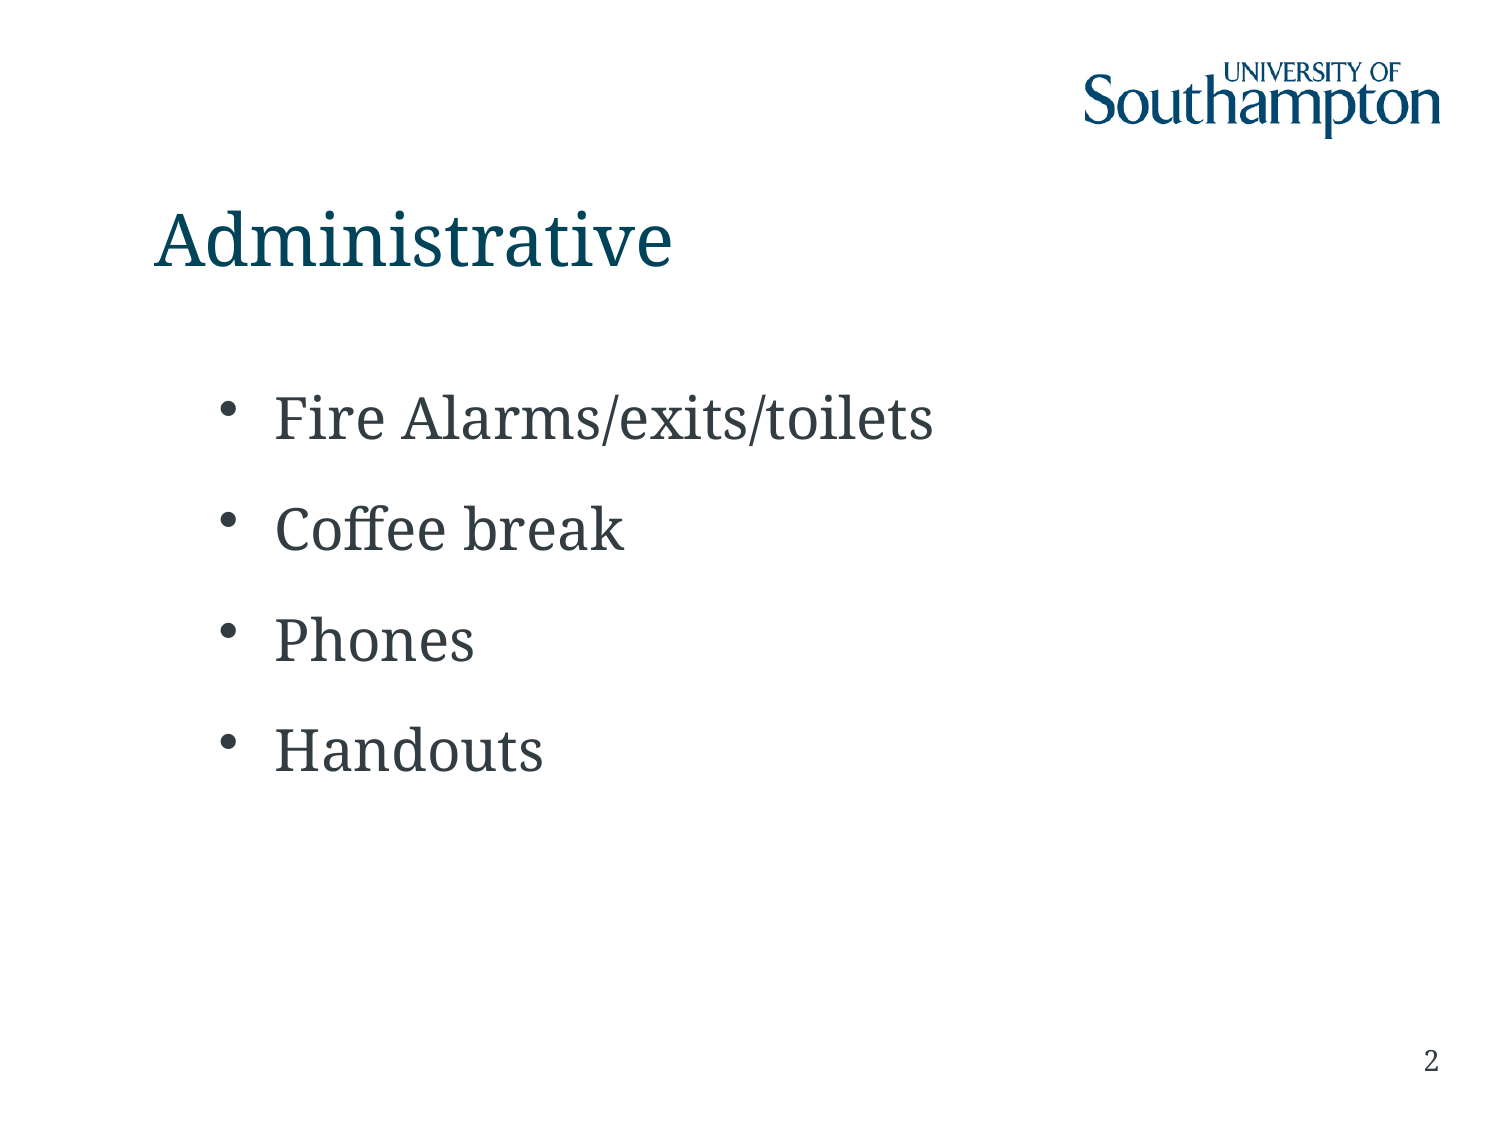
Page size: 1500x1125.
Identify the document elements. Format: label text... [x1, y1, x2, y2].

slide_number 2 [1089, 1034, 1440, 1113]
title Administrative [135, 184, 1306, 291]
list Fire Alarms/exits/toilets Coffee break Phones Handouts [218, 373, 1258, 846]
picture [1085, 62, 1440, 139]
